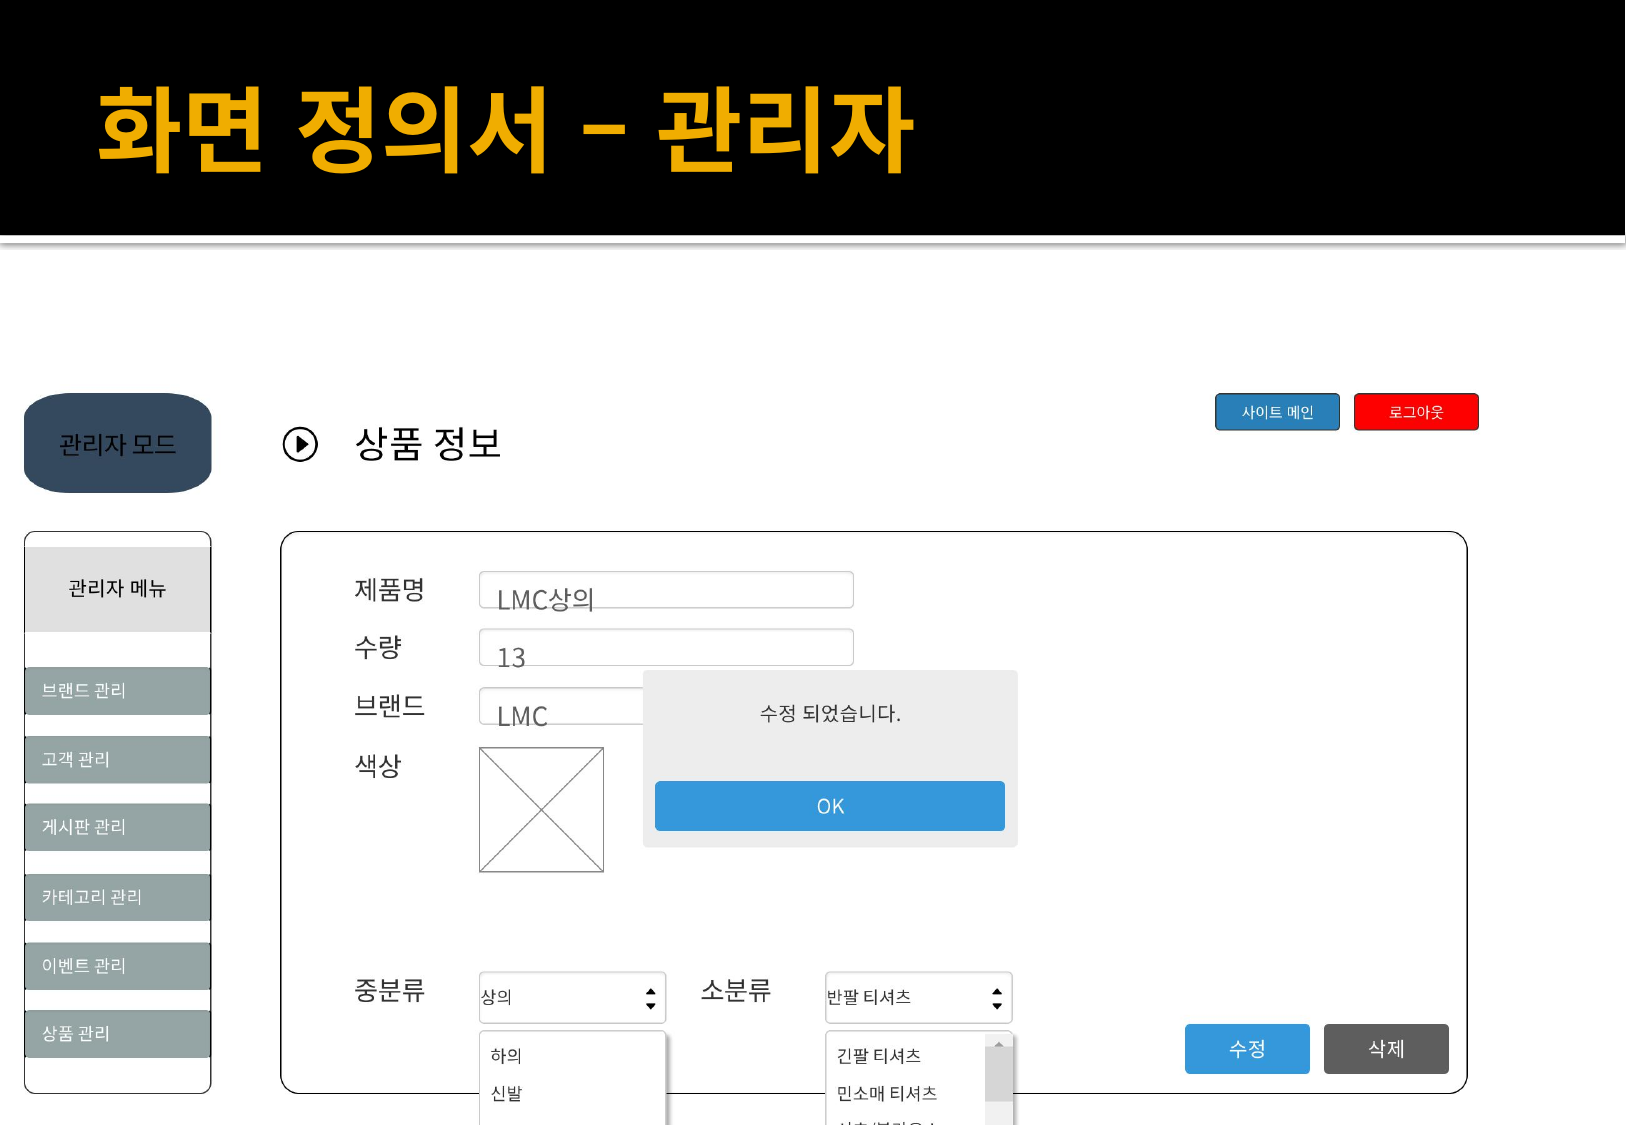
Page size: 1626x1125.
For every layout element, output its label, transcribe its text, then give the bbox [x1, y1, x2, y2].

title 화면 정의서 – 관리자 [81, 24, 1544, 231]
picture [0, 374, 1500, 1125]
